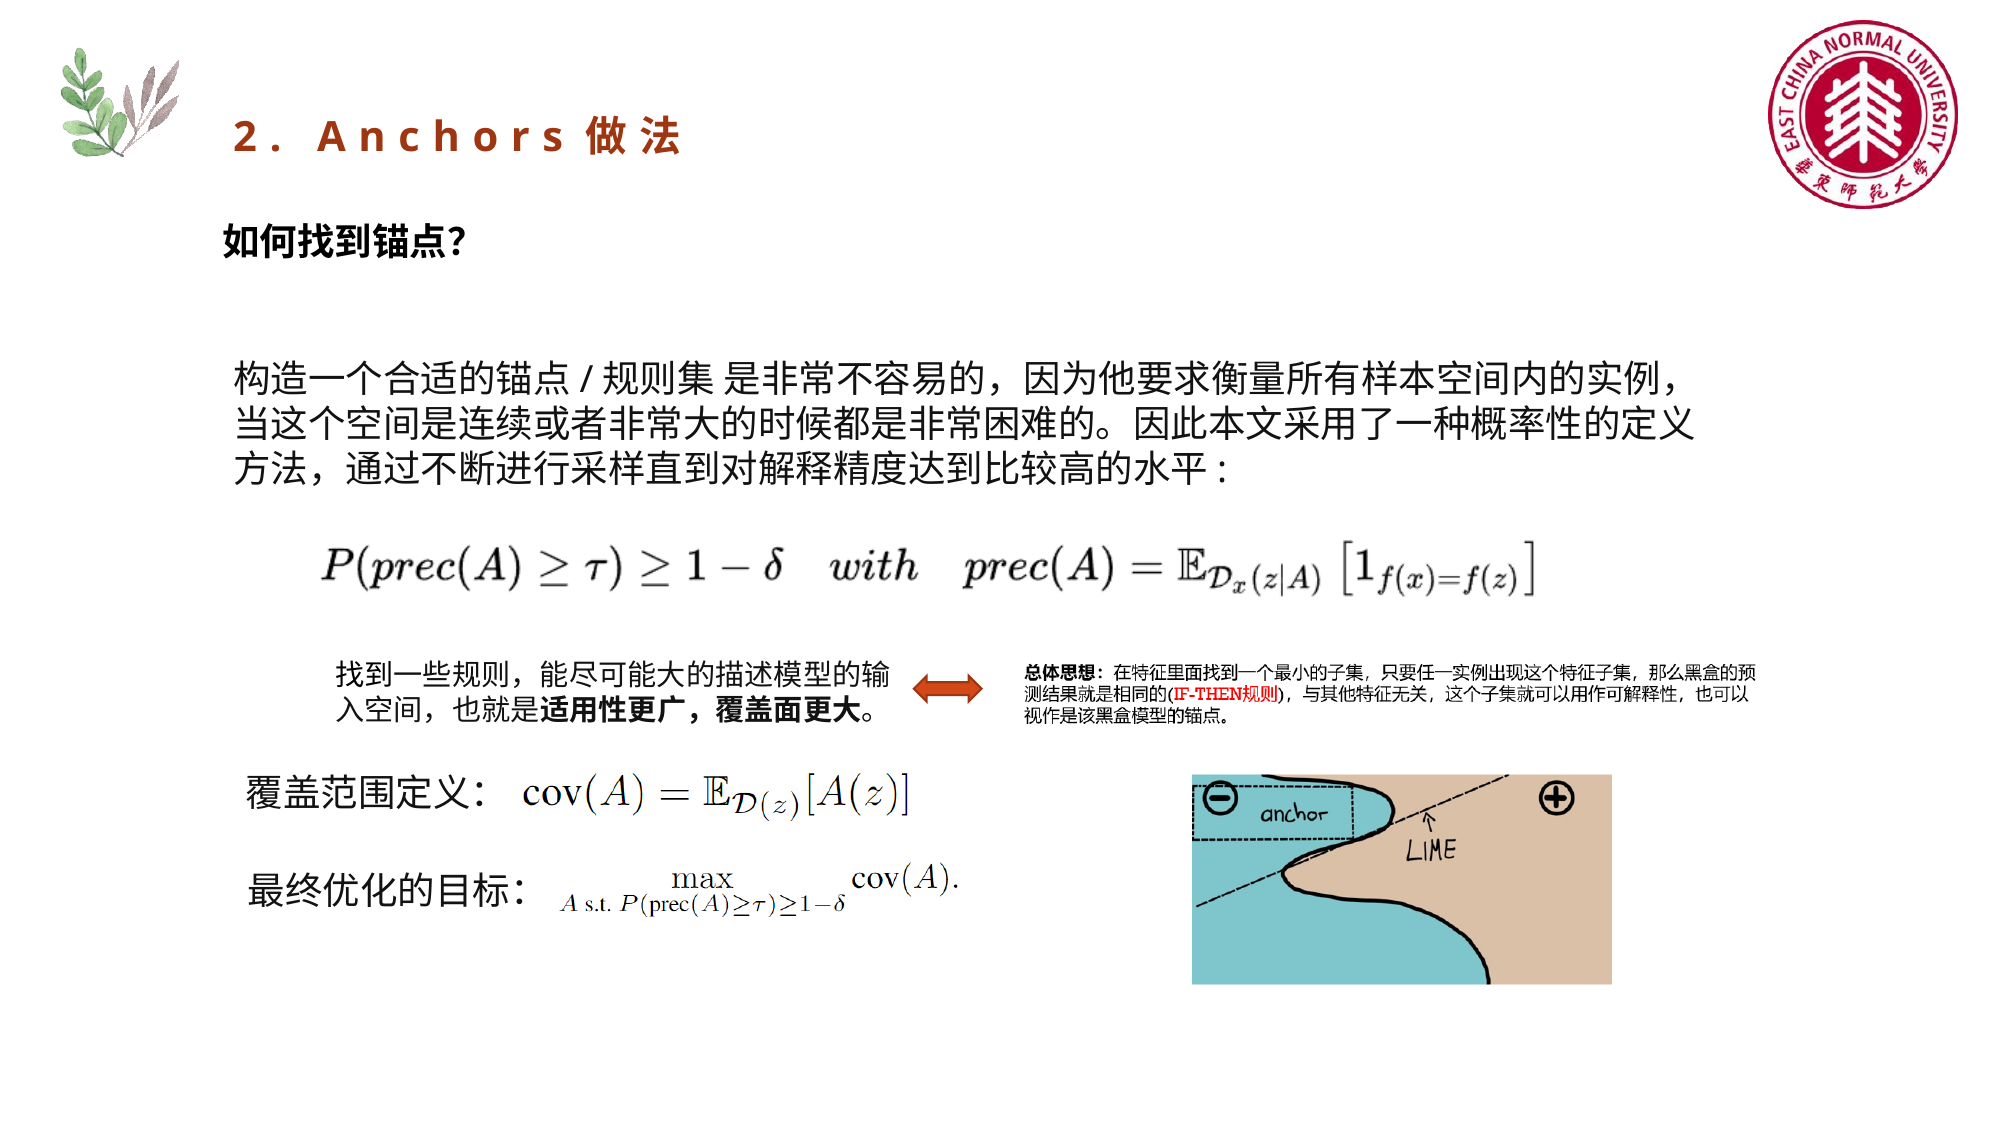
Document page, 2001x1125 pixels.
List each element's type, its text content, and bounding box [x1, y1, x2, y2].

text_box 2. Anchors做法 [218, 81, 1309, 167]
text_box 覆盖范围定义： [231, 762, 524, 822]
picture [520, 771, 914, 823]
text_box 如何找到锚点？ [207, 210, 1793, 271]
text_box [61, 46, 179, 160]
picture [1768, 20, 1958, 209]
text_box 找到一些规则，能尽可能大的描述模型的输入空间，也就是适用性更广，覆盖面更大。 [320, 648, 930, 734]
text_box 构造一个合适的锚点/规则集 是非常不容易的，因为他要求衡量所有样本空间内的实例，当这个空间是连续或者非常大的时候都是非常困难的。因此本文采用了一种概率性的定义方法，通过不断进行采样直到对解释精度达到比较高的水平: [218, 347, 1715, 498]
picture [551, 852, 967, 927]
picture [1020, 648, 1769, 1018]
picture [306, 513, 1584, 621]
text_box 最终优化的目标： [232, 859, 551, 920]
text_box [912, 673, 984, 705]
